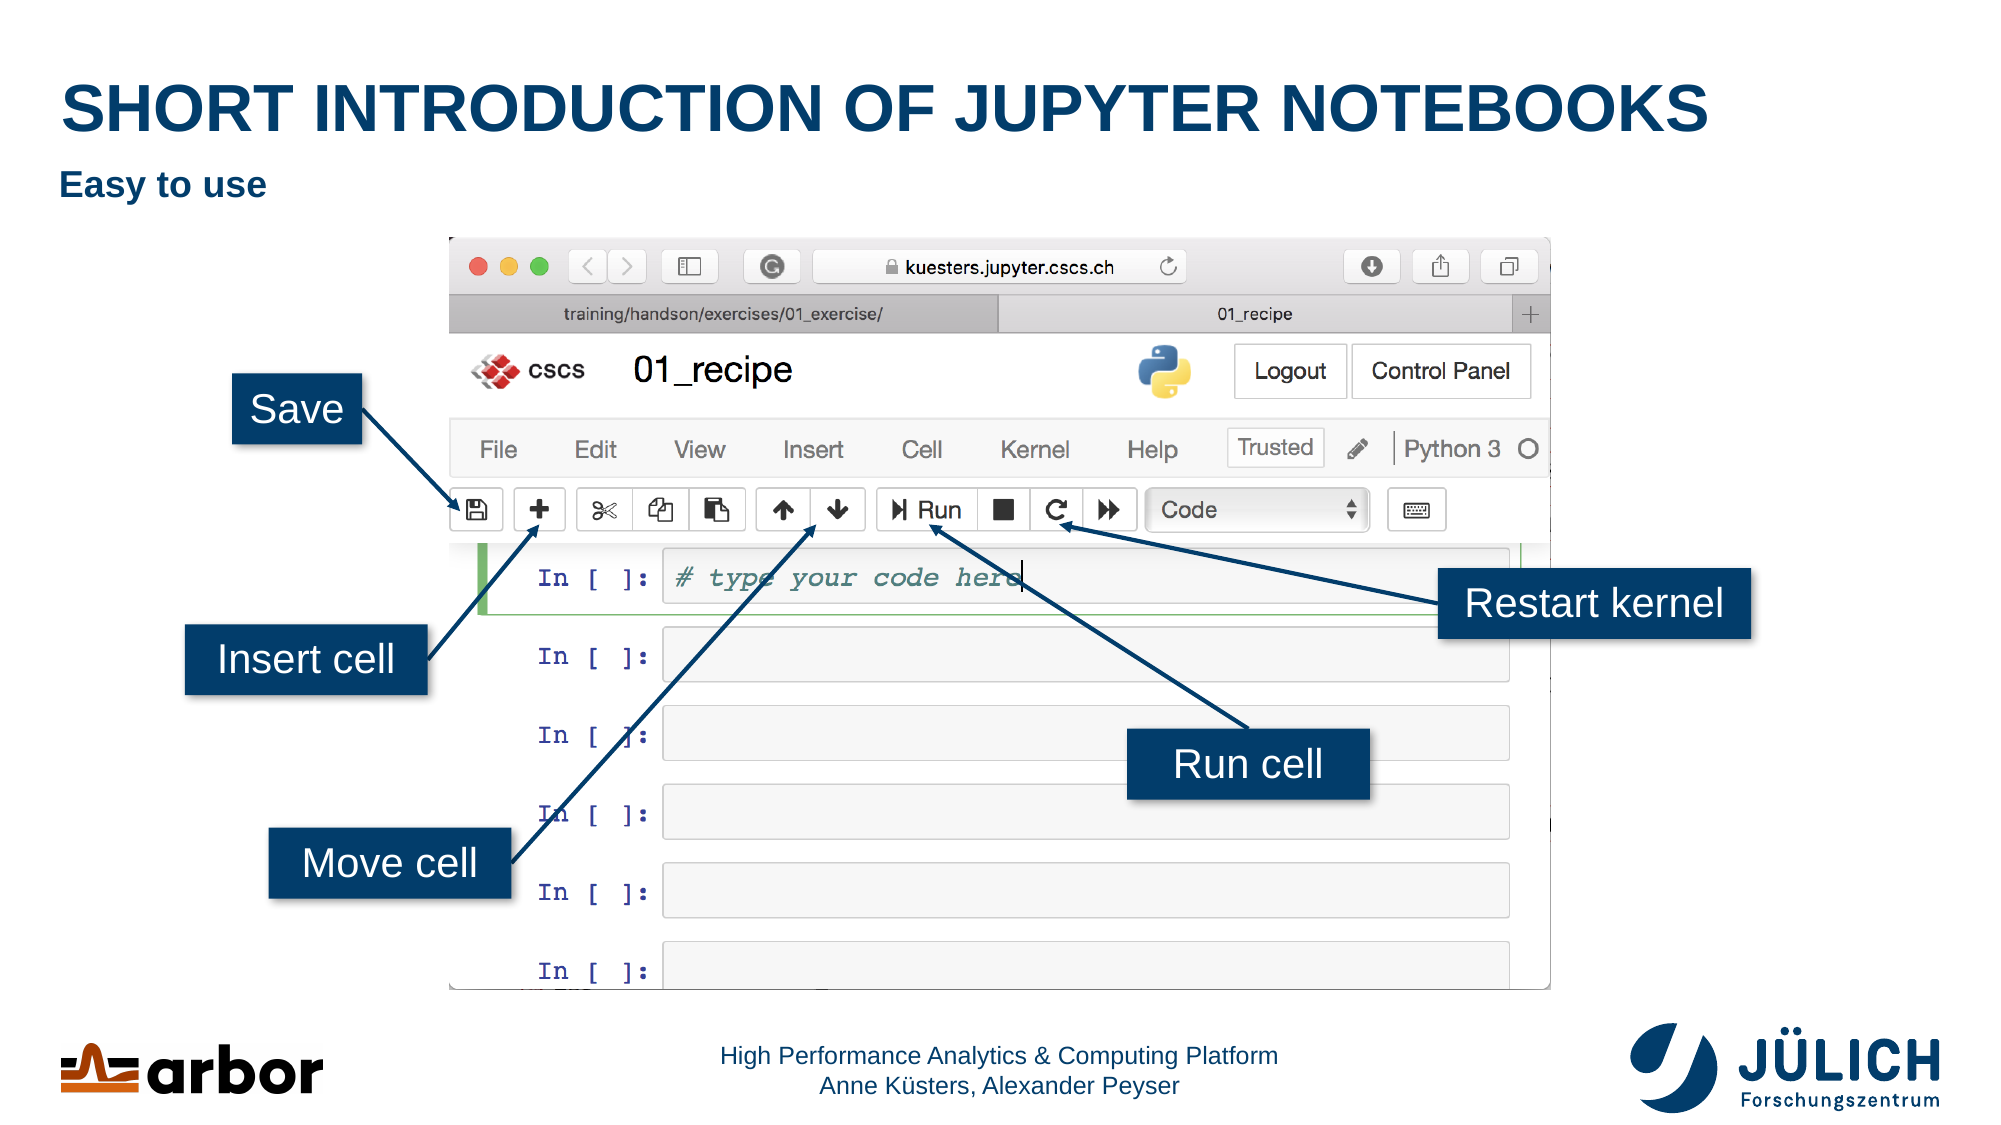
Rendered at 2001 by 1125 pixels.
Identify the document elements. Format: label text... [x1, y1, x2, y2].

slide_number High Performance Analytics & Computing Platform Anne Küsters, Alexander Peyser [603, 1039, 1397, 1106]
list Easy to use [58, 154, 1937, 238]
picture [61, 1043, 323, 1094]
text_box Restart kernel [1551, 567, 1752, 640]
text_box Save [231, 372, 363, 445]
title Short Introduction of jupyter notebooks [60, 53, 1940, 238]
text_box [928, 524, 1249, 729]
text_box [511, 524, 817, 864]
picture [449, 237, 1551, 990]
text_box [1059, 524, 1438, 604]
text_box Insert cell [184, 623, 429, 696]
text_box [427, 524, 511, 660]
text_box Move cell [267, 827, 449, 900]
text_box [362, 408, 461, 512]
